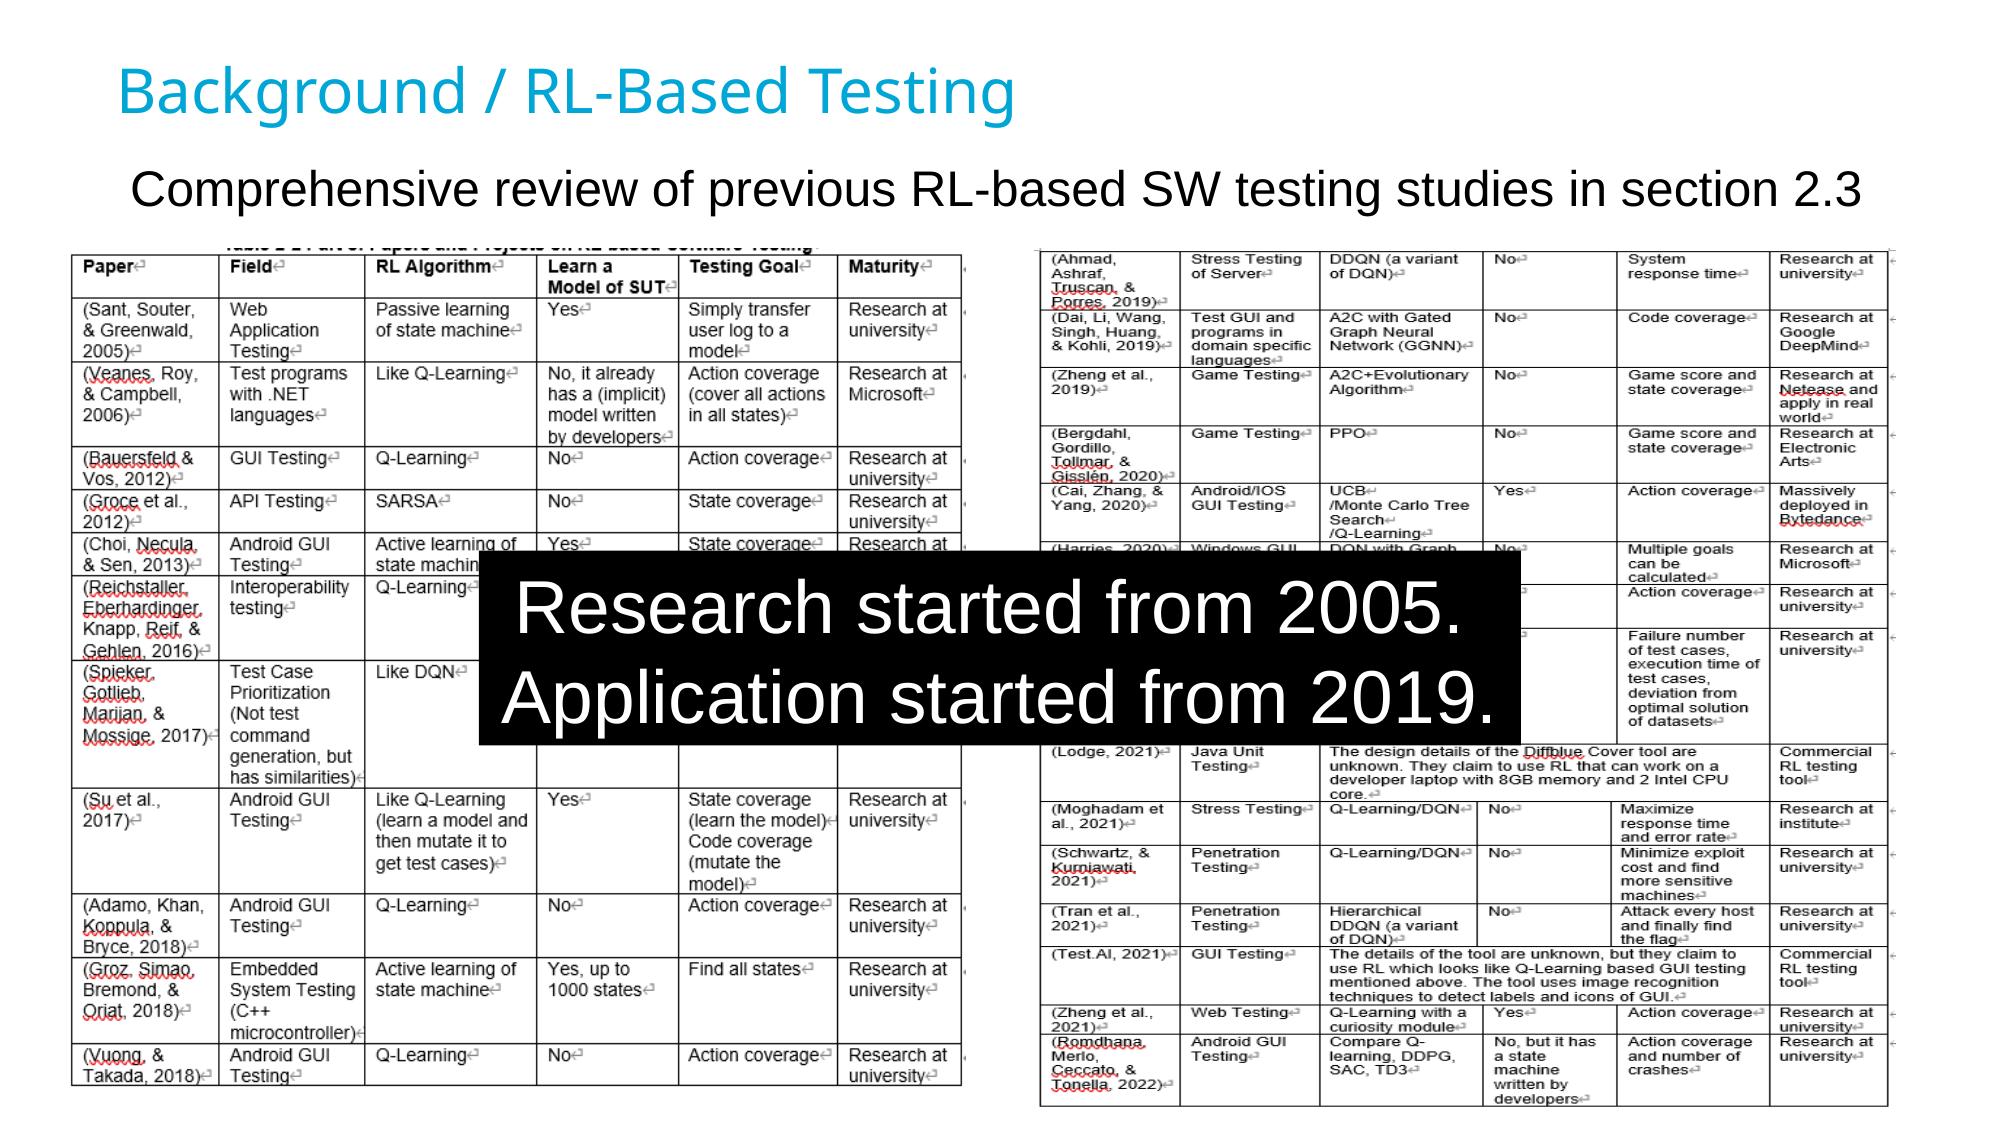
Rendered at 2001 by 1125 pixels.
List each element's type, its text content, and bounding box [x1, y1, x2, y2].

list Comprehensive review of previous RL-based SW testing studies in section 2.3 [115, 162, 1884, 227]
picture [1033, 248, 1896, 1113]
picture [65, 248, 967, 1095]
text_box Research started from 2005. Application started from 2019. [967, 550, 1033, 746]
text_box Background / RL-Based Testing [116, 60, 1884, 141]
